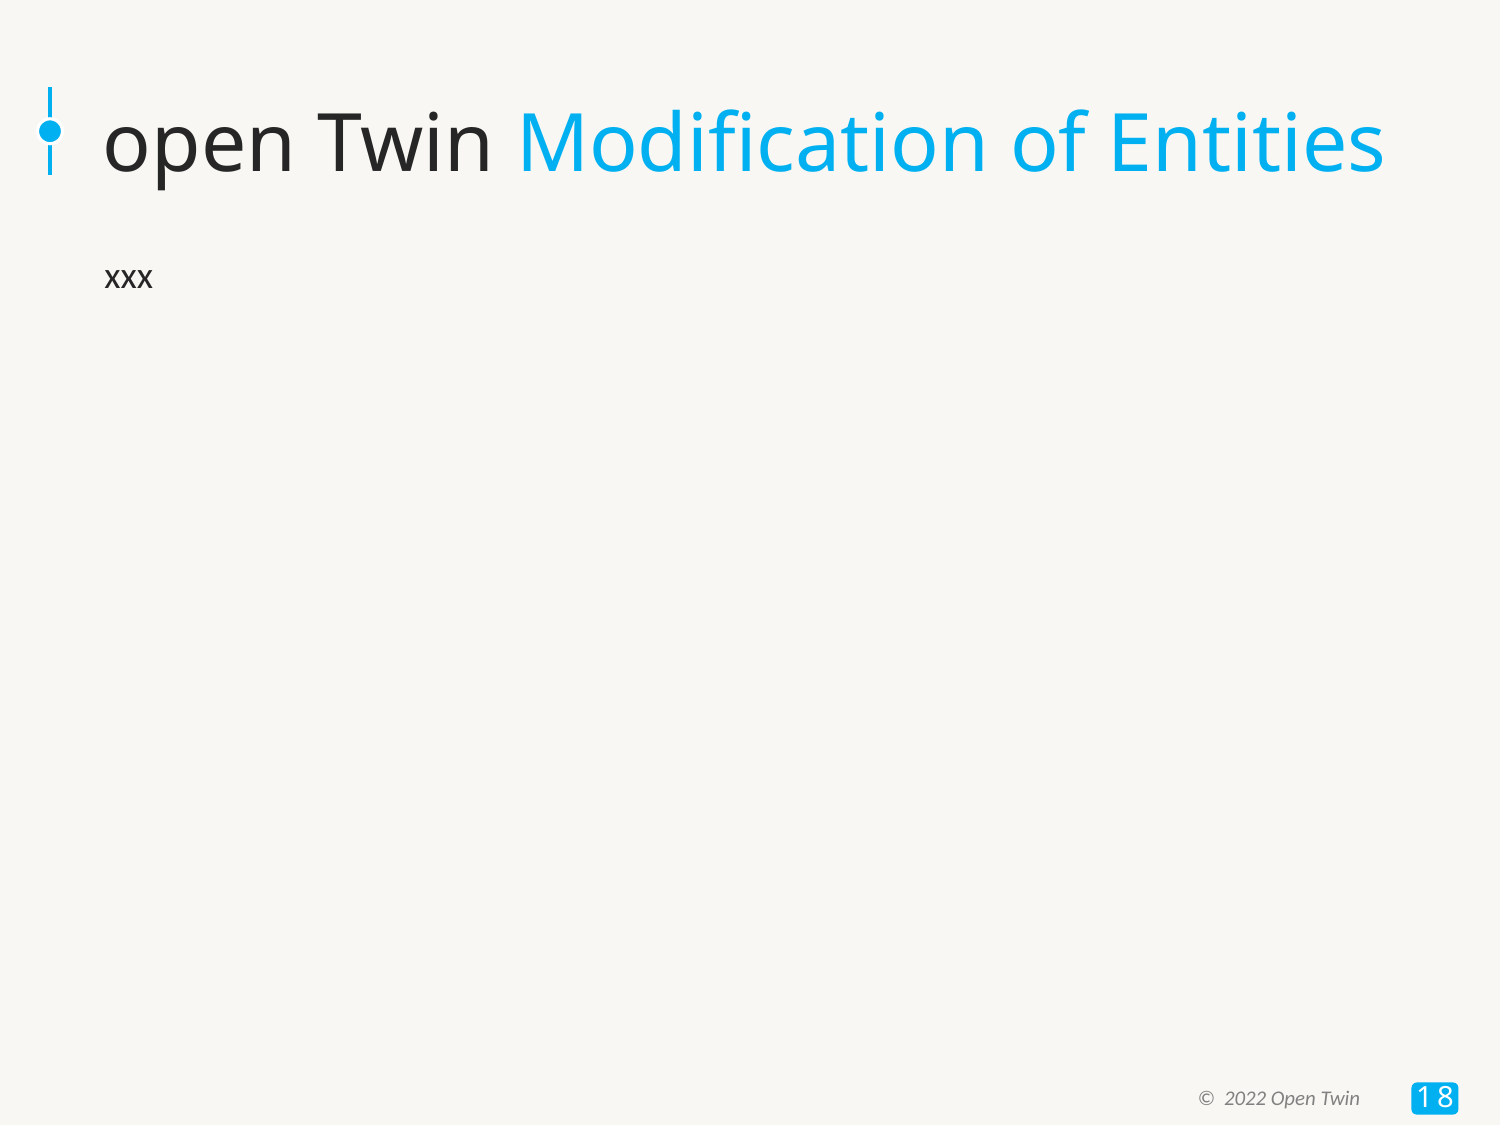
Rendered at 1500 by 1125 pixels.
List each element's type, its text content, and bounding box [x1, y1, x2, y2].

text_box xxx [89, 243, 1471, 304]
title open Twin Modification of Entities [87, 45, 1425, 233]
